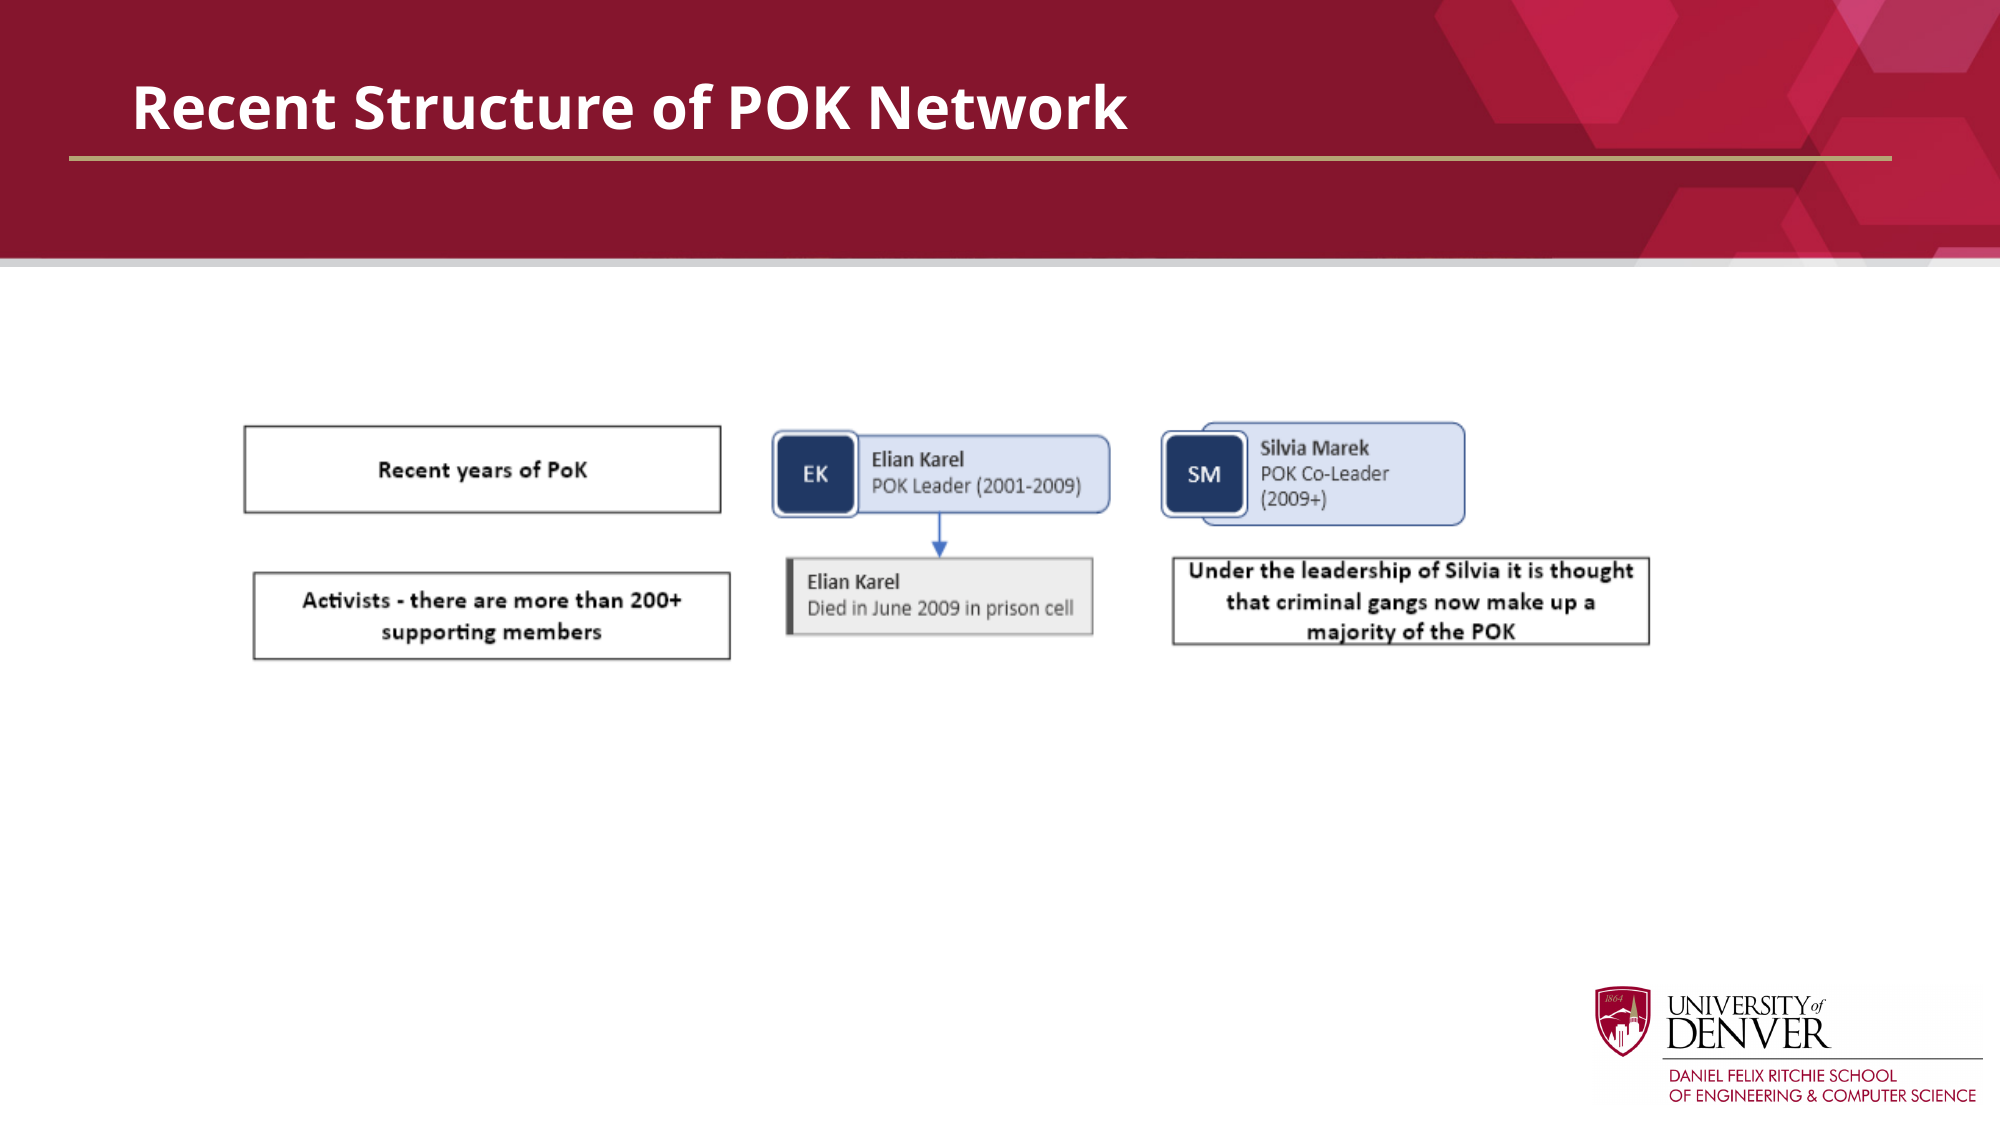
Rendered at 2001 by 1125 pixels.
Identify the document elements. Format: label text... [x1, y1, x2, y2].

picture [0, 0, 2000, 267]
title Recent Structure of POK Network [116, 62, 1842, 150]
picture [1592, 984, 1983, 1105]
picture [220, 385, 1694, 707]
